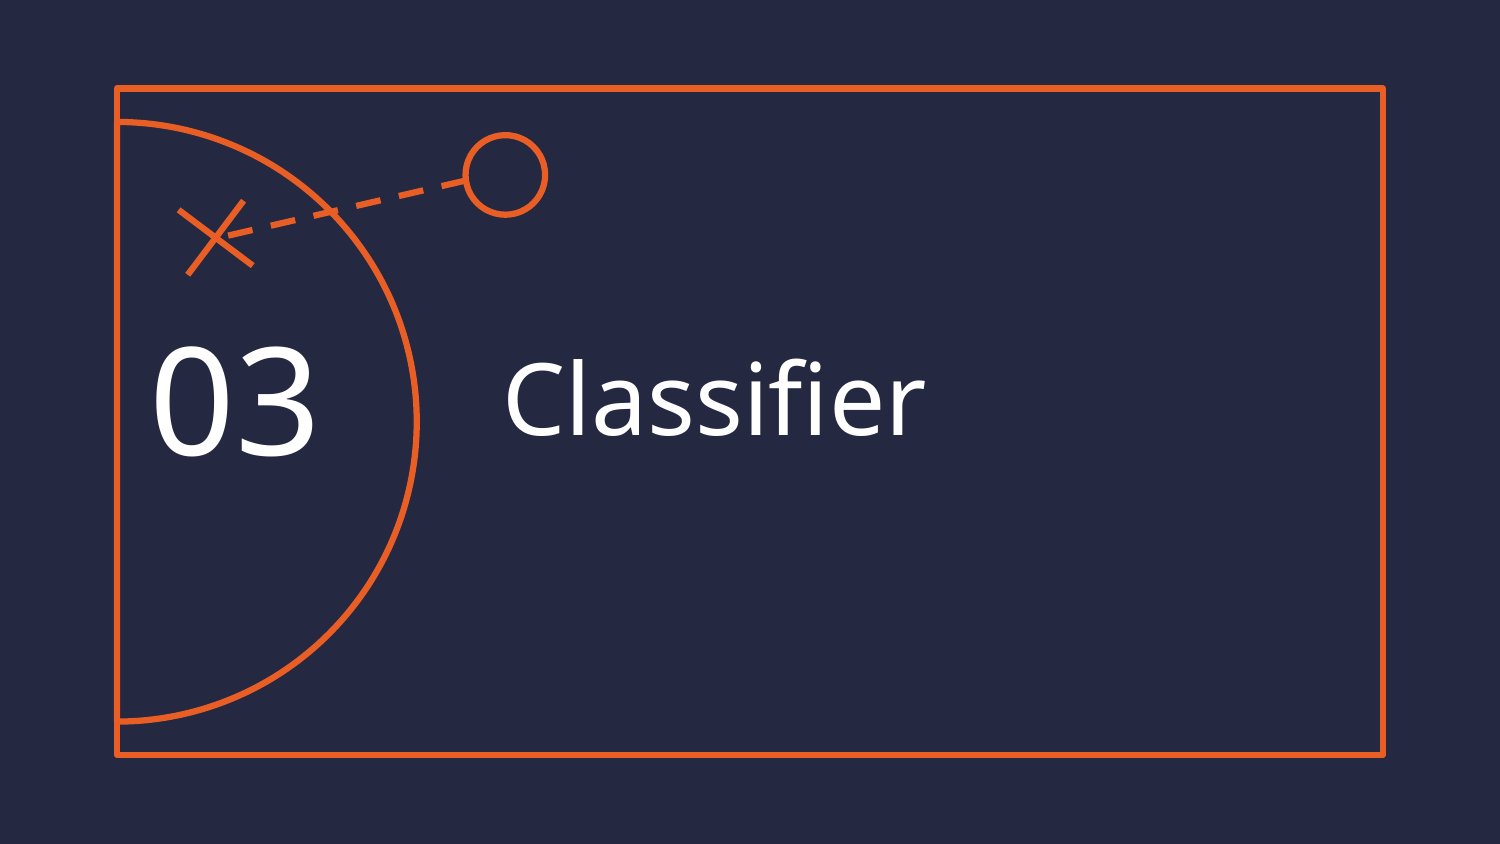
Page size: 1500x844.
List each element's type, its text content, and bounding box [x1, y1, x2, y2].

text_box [179, 154, 548, 253]
title Classifier [488, 258, 1366, 532]
title 03 [134, 258, 488, 532]
